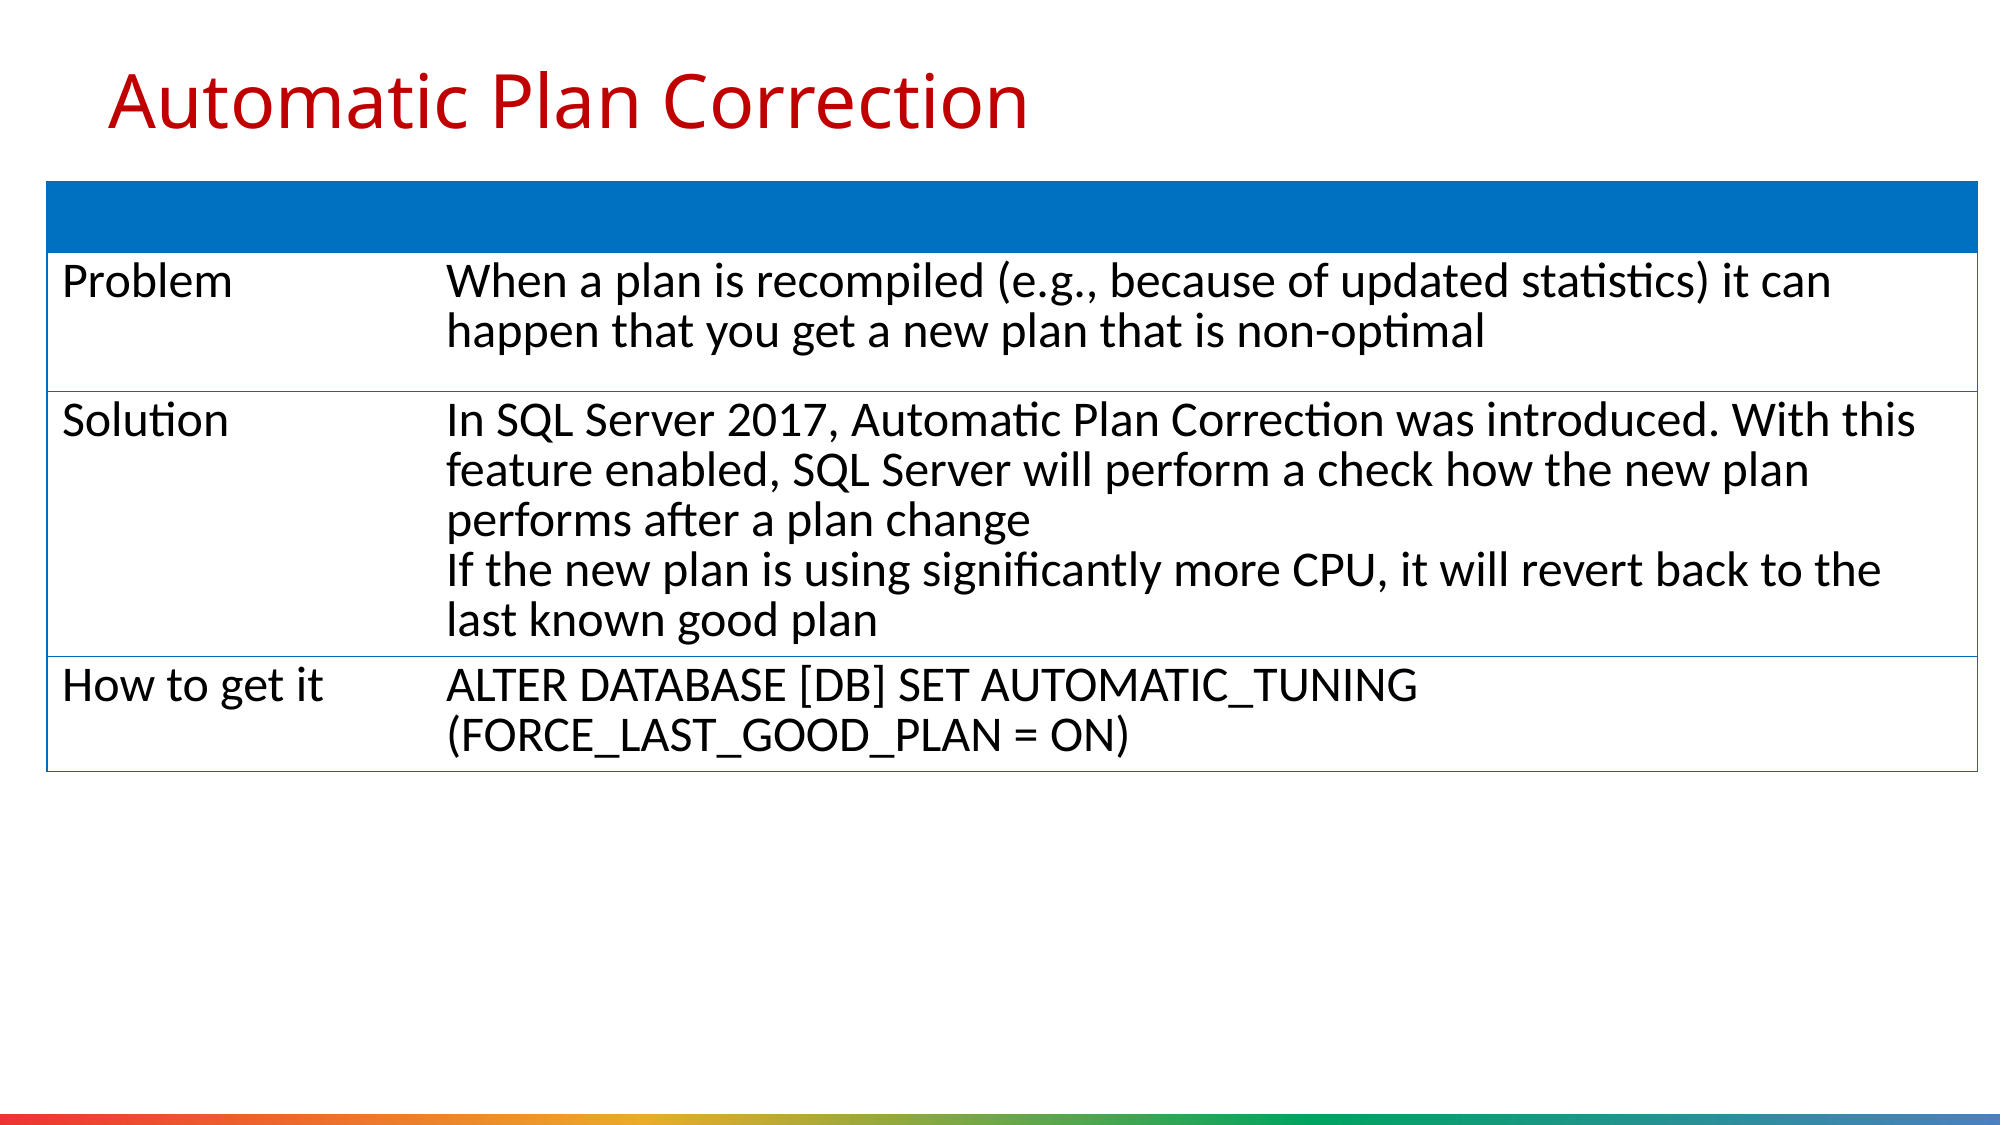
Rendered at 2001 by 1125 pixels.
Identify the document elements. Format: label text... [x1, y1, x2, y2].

table_cell Solution [48, 392, 431, 656]
table_cell How to get it [48, 657, 431, 771]
table_cell Problem [48, 253, 431, 391]
picture [0, 1114, 2000, 1125]
table_cell In SQL Server 2017, Automatic Plan Correction was introduced. With this feature enabled, SQL Server will perform a check how the new plan performs after a plan change If the new plan is using significantly more CPU, it will revert back to the last known good plan [431, 392, 1977, 656]
title Automatic Plan Correction [93, 5, 1900, 181]
table_cell When a plan is recompiled (e.g., because of updated statistics) it can happen that you get a new plan that is non-optimal [431, 253, 1977, 391]
table_header [431, 183, 1977, 252]
table_header [48, 183, 431, 252]
table_cell ALTER DATABASE [DB] SET AUTOMATIC_TUNING (FORCE_LAST_GOOD_PLAN = ON) [431, 657, 1977, 771]
